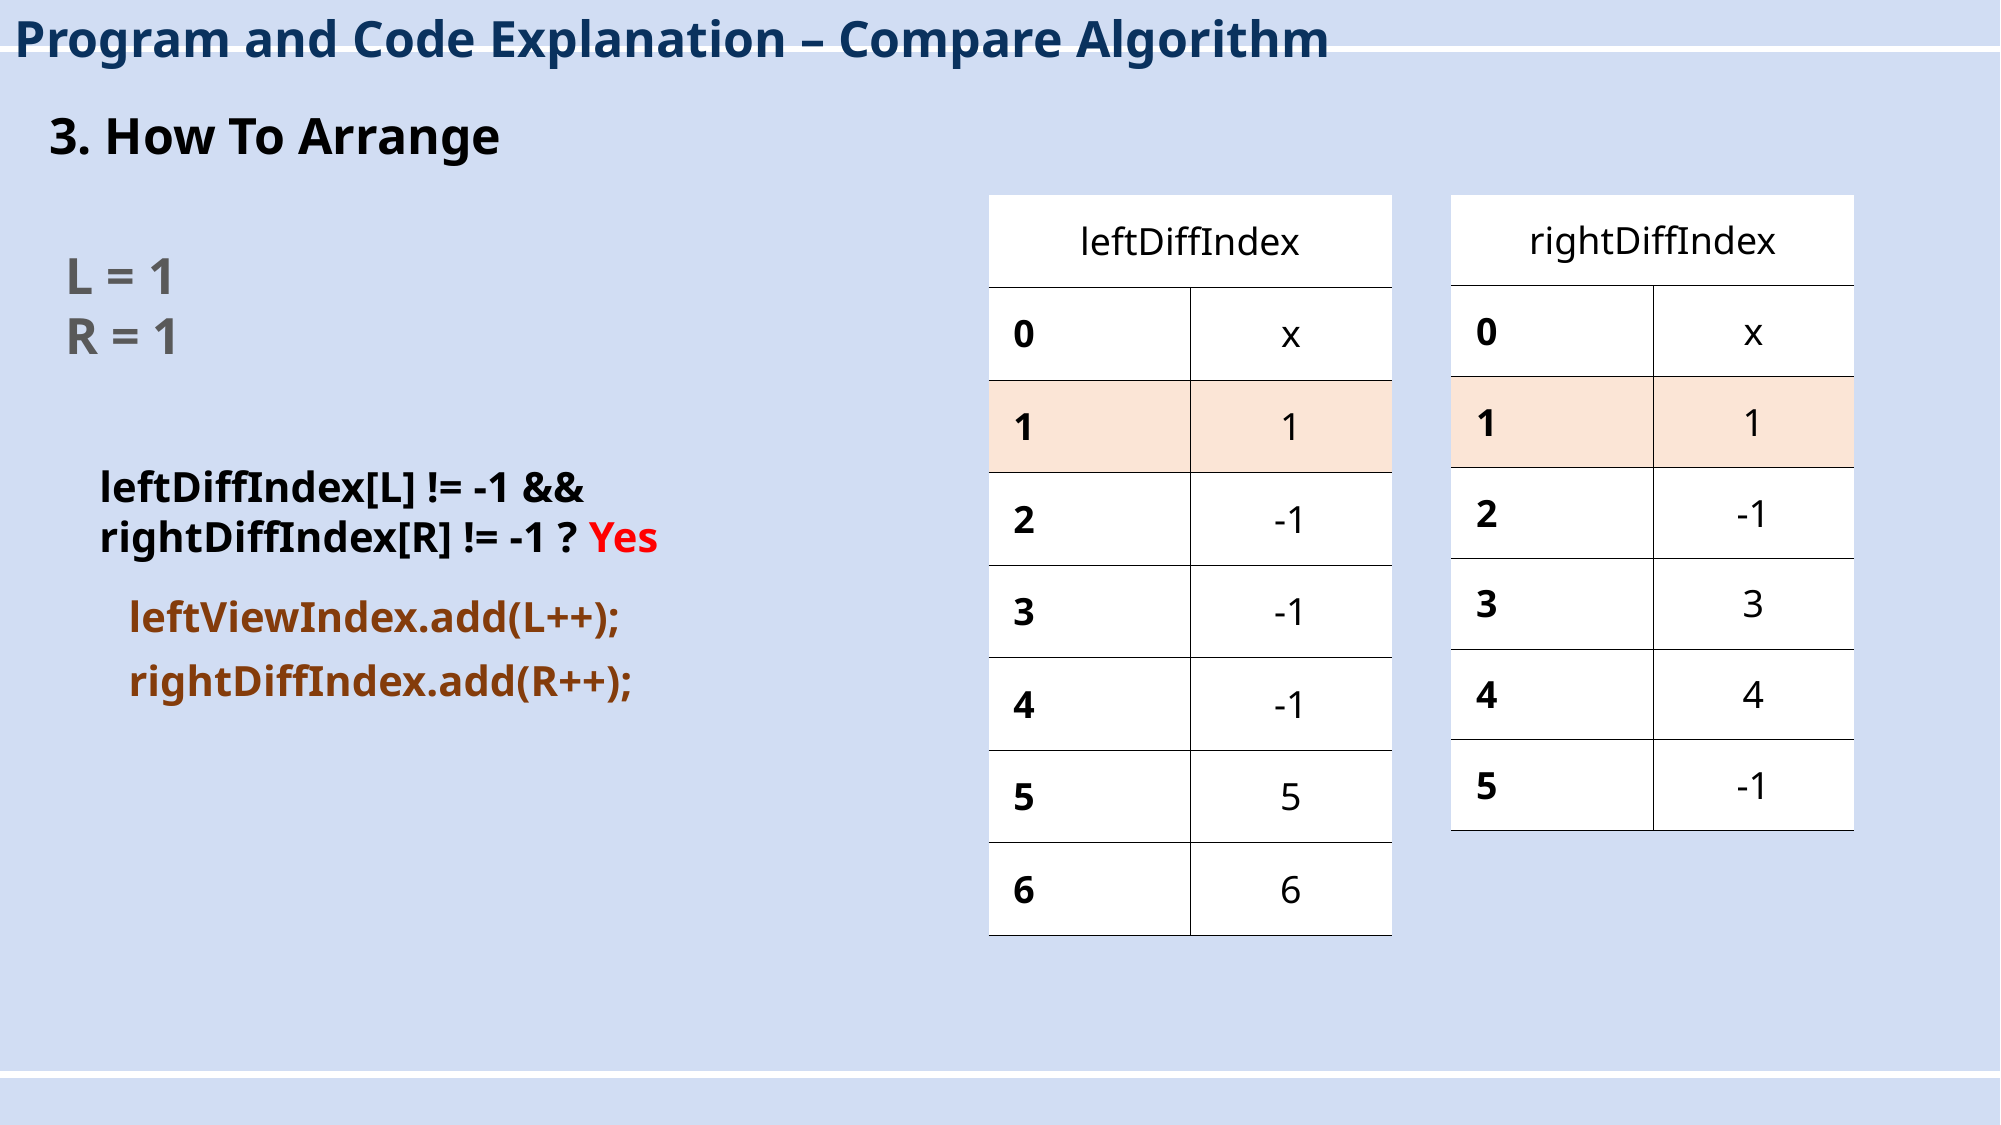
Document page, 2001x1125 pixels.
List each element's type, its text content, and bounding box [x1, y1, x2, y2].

table_header leftDiffIndex [989, 195, 1392, 287]
table_cell x [1191, 288, 1392, 380]
table_cell 4 [1451, 650, 1653, 739]
table_cell 3 [1654, 559, 1854, 649]
table_cell 6 [1191, 843, 1392, 935]
table_header rightDiffIndex [1451, 195, 1854, 285]
table_cell 5 [1451, 740, 1653, 830]
text_box rightDiffIndex.add(R++); [60, 646, 785, 712]
table_cell x [1654, 286, 1854, 376]
table_cell 3 [989, 566, 1190, 657]
table_cell 4 [989, 658, 1190, 750]
text_box leftDiffIndex[L] != -1 && rightDiffIndex[R] != -1 ? Yes [84, 453, 980, 569]
text_box L = 1 R = 1 [50, 237, 609, 373]
table_cell 2 [1451, 468, 1653, 558]
table_cell 0 [1451, 286, 1653, 376]
table_cell 5 [1191, 751, 1392, 842]
table_cell 1 [1654, 377, 1854, 467]
table_cell 1 [1191, 381, 1392, 472]
table_cell 1 [1451, 377, 1653, 467]
text_box leftViewIndex.add(L++); [60, 583, 785, 646]
table_cell 0 [989, 288, 1190, 380]
table_cell -1 [1191, 658, 1392, 750]
table_cell -1 [1654, 468, 1854, 558]
table_cell 2 [989, 473, 1190, 565]
table_cell -1 [1191, 566, 1392, 657]
text_box 3. How To Arrange [34, 97, 1277, 173]
table_cell -1 [1654, 740, 1854, 830]
table_cell -1 [1191, 473, 1392, 565]
table_cell 5 [989, 751, 1190, 842]
table_cell 6 [989, 843, 1190, 935]
table_cell 4 [1654, 650, 1854, 739]
table_cell 1 [989, 381, 1190, 472]
text_box Program and Code Explanation – Compare Algorithm [0, 49, 1653, 75]
table_cell 3 [1451, 559, 1653, 649]
text_box Program and Code Explanation – Compare Algorithm [0, 0, 1653, 48]
